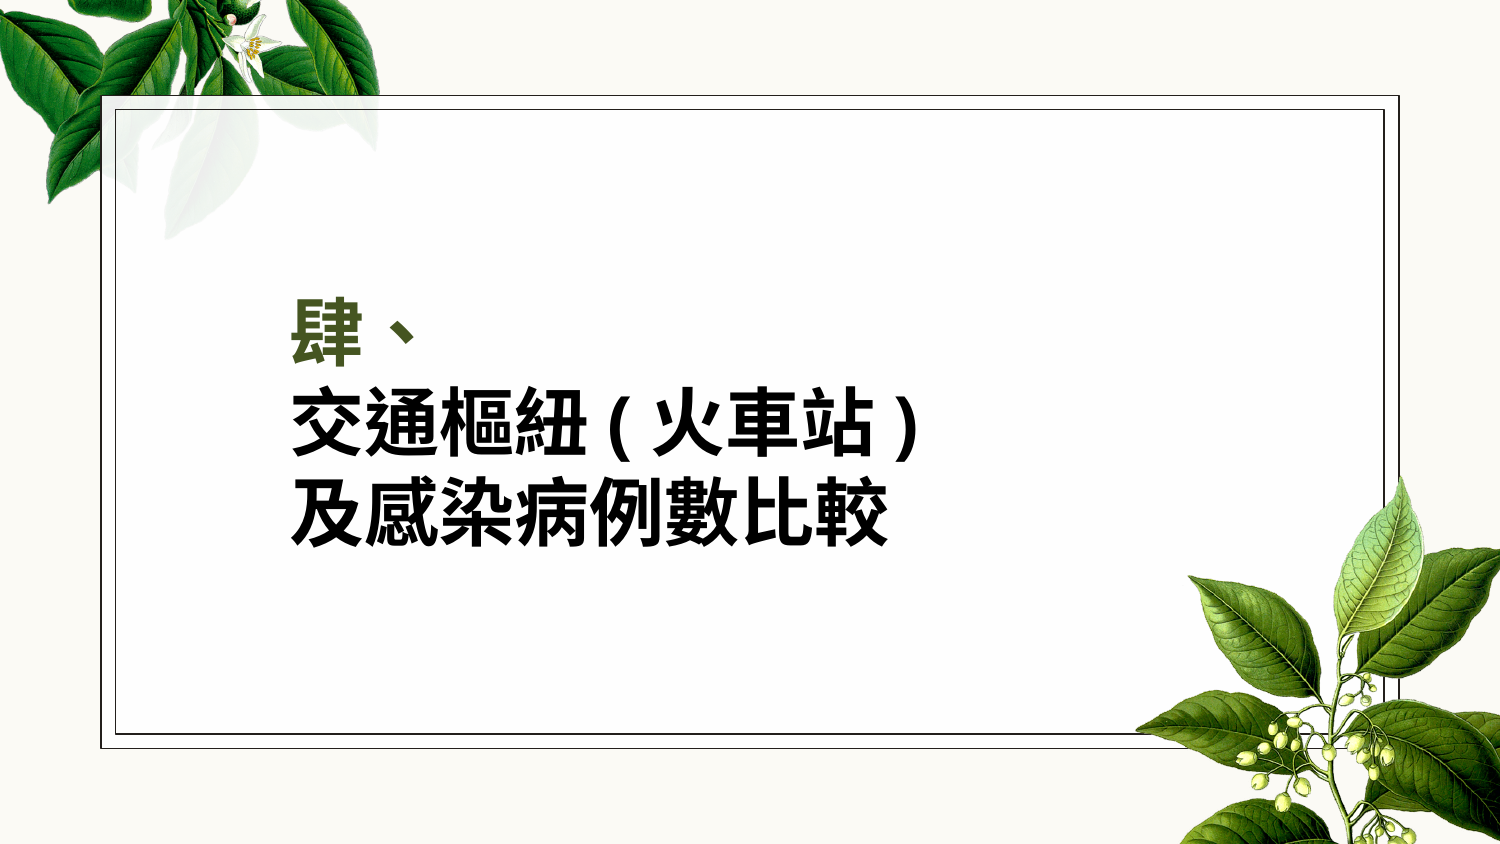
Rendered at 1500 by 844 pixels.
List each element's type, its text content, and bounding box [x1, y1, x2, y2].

title 肆、 交通樞紐(火車站) 及感染病例數比較 [274, 169, 1364, 661]
picture [1134, 474, 1500, 844]
picture [0, 0, 382, 241]
